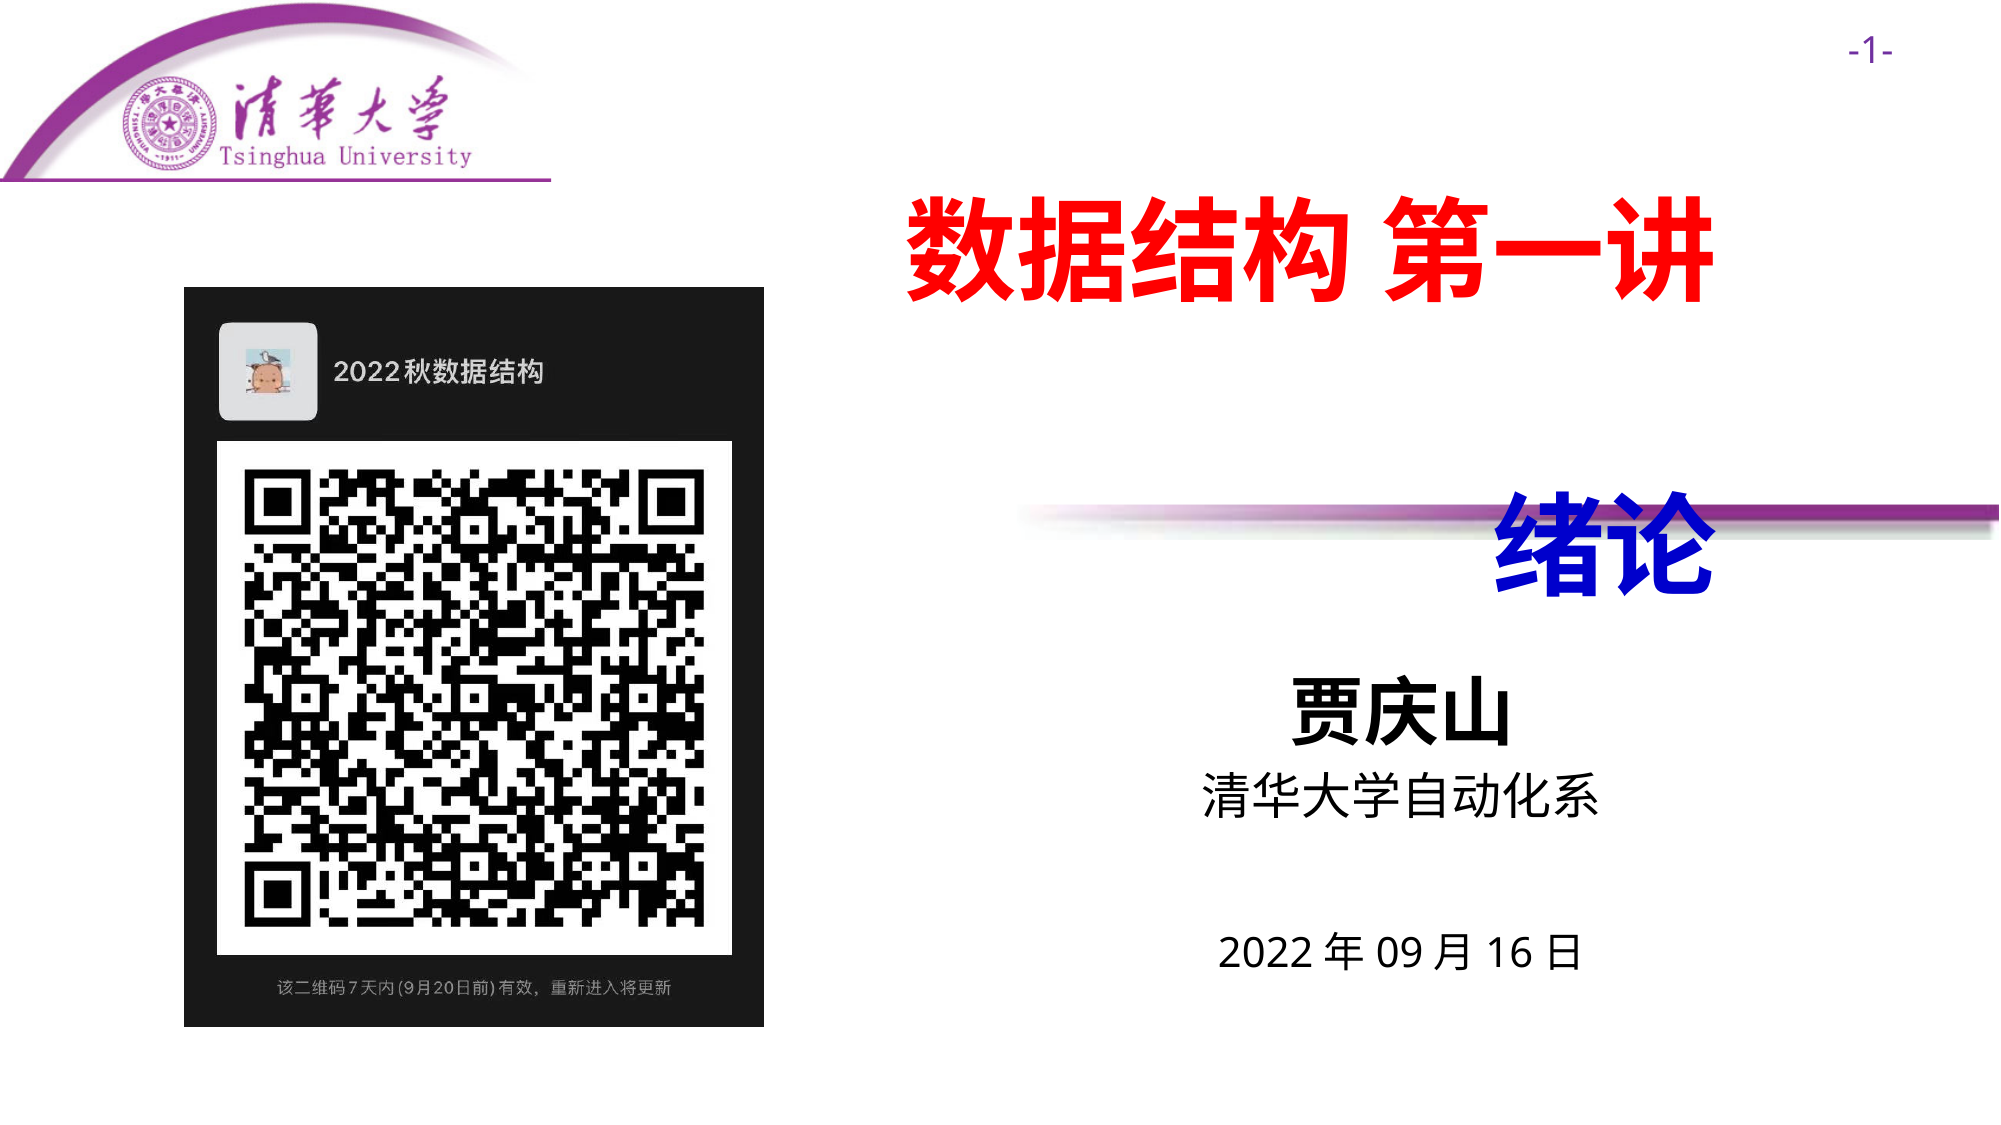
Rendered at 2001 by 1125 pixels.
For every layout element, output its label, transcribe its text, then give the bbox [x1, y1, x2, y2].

picture [0, 0, 552, 182]
text_box 数据结构 第一讲 绪论 [870, 172, 1733, 504]
picture [184, 286, 764, 1028]
picture [897, 498, 2000, 544]
text_box 贾庆山 清华大学自动化系 2022年09月16日 [1070, 656, 1733, 1035]
